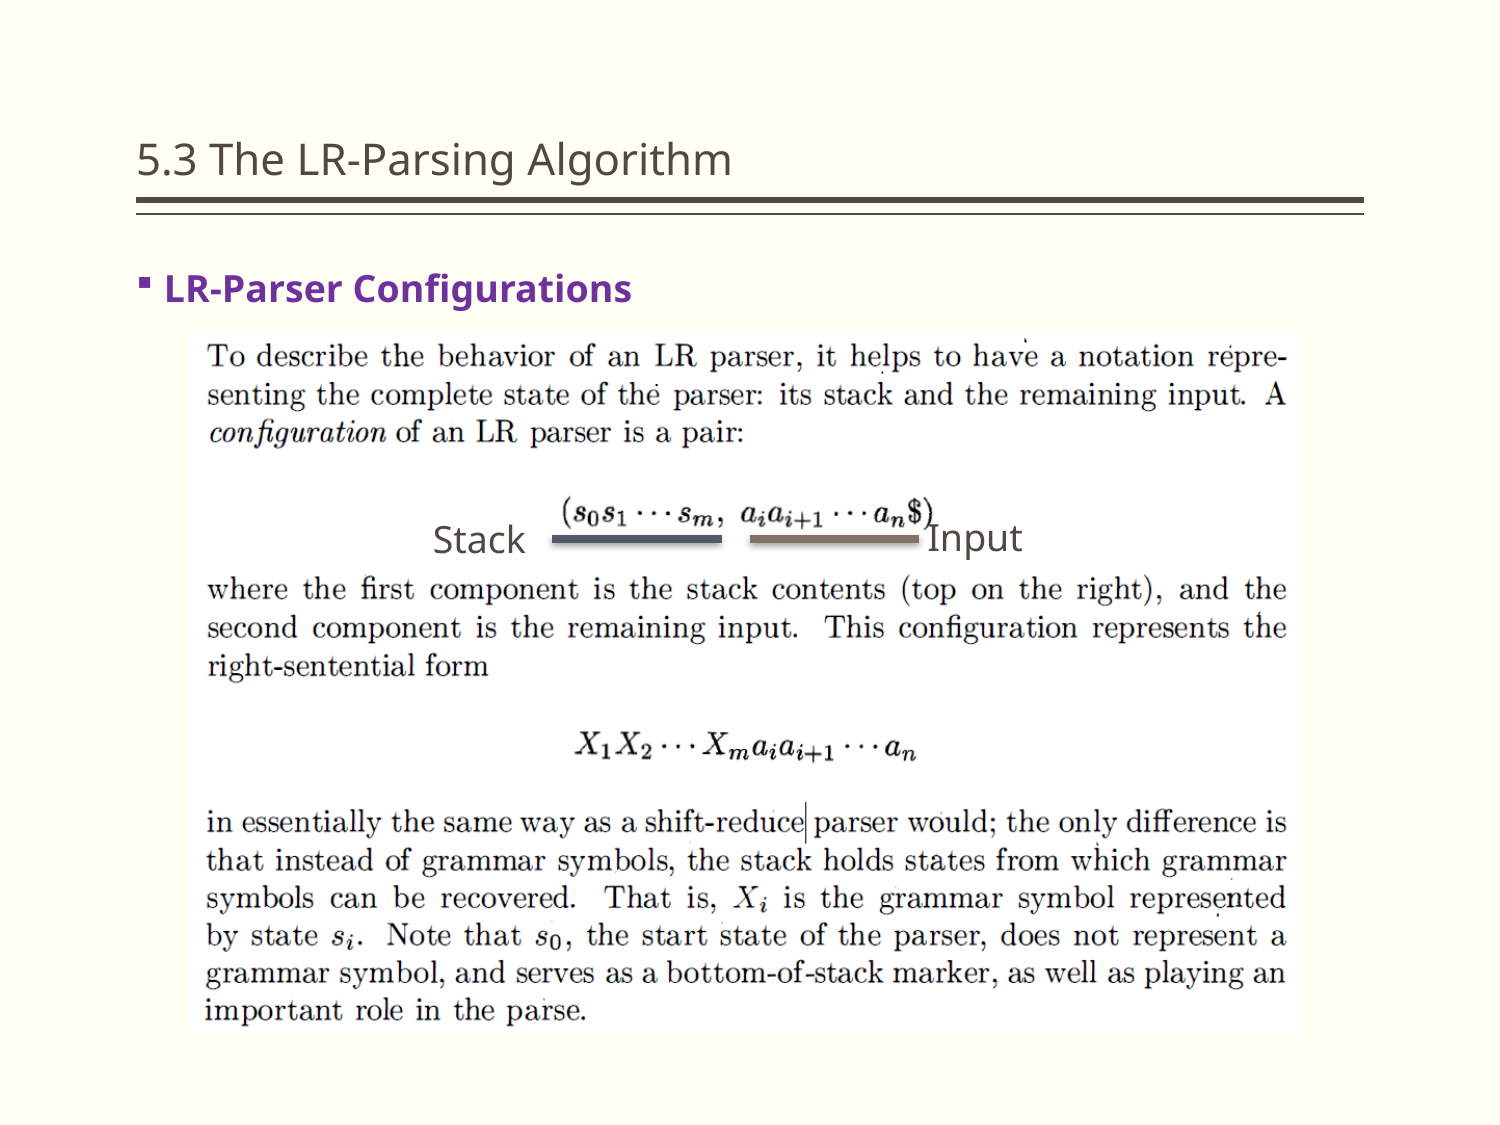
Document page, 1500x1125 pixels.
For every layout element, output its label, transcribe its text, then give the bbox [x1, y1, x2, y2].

title 5.3 The LR-Parsing Algorithm [135, 12, 1364, 193]
list LR-Parser Configurations [135, 262, 1364, 331]
picture [189, 330, 1302, 1036]
